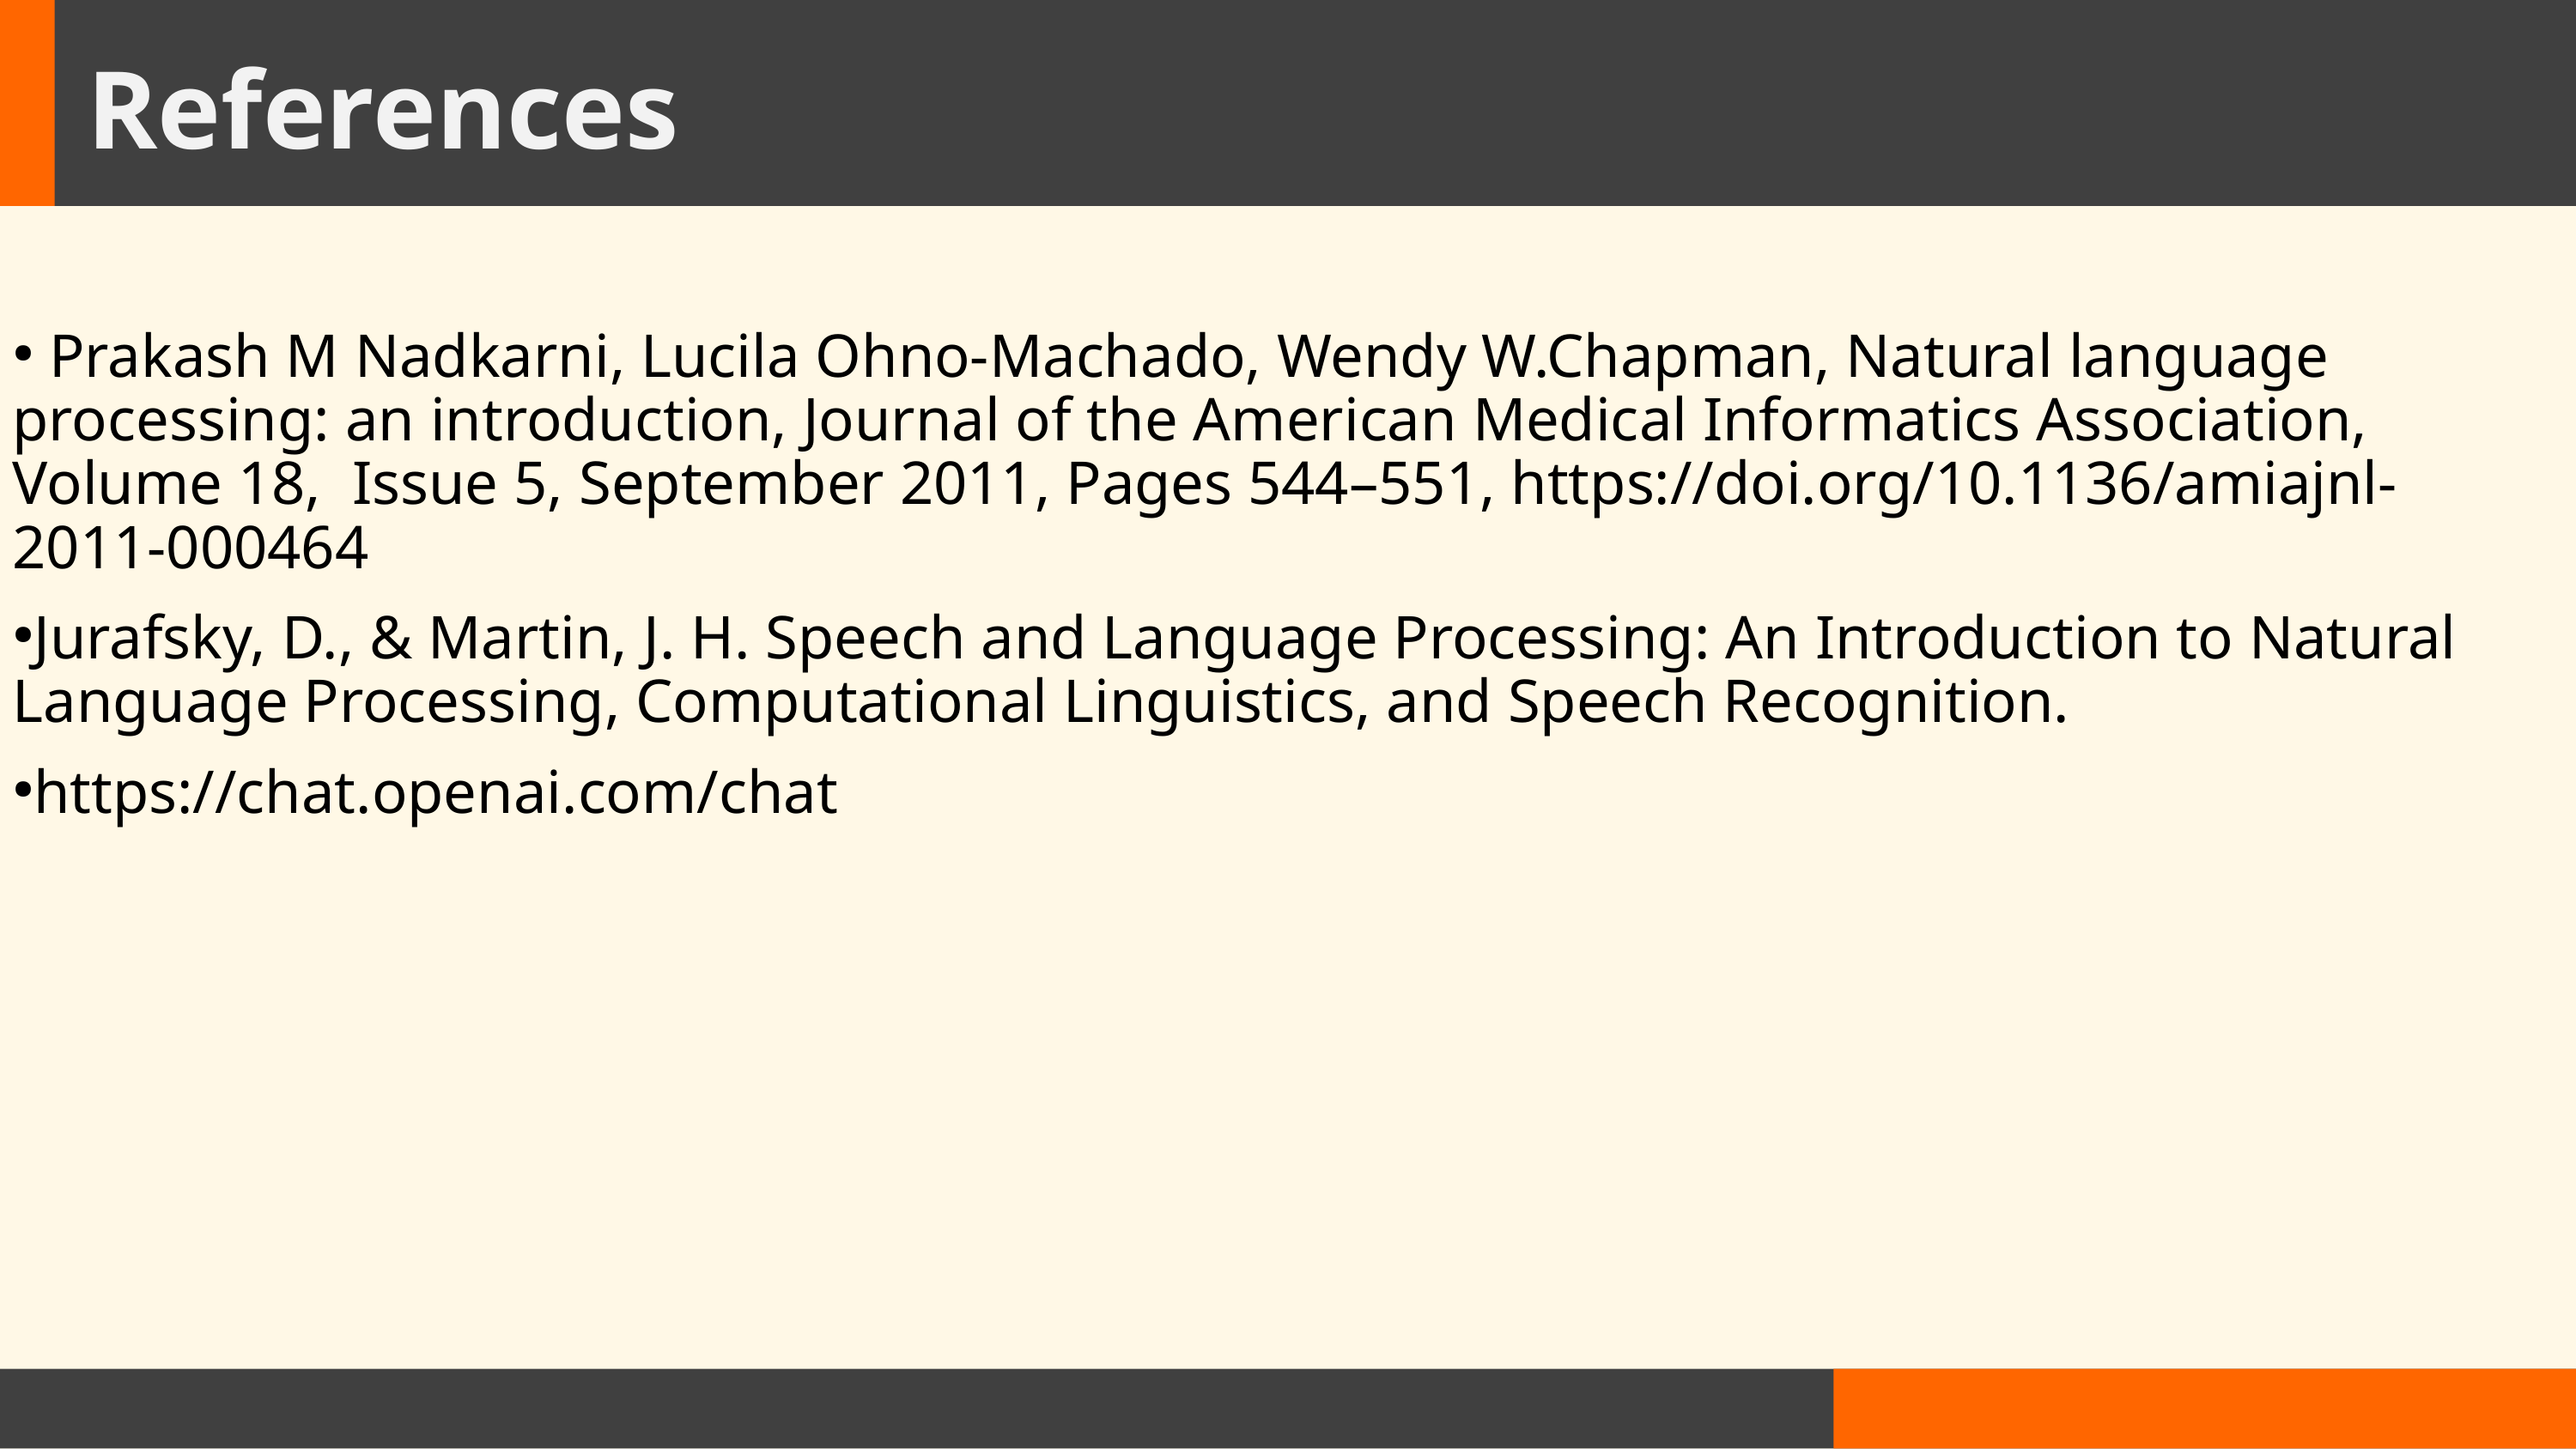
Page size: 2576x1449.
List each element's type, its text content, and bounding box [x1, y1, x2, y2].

title References [74, 50, 2175, 292]
list Prakash M Nadkarni, Lucila Ohno-Machado, Wendy W.Chapman, Natural language processing: an introduction, Journal of the American Medical Informatics Association, Volume 18, Issue 5, September 2011, Pages 544–551, https://doi.org/10.1136/amiajnl-2011-000464 Jurafsky, D., & Martin, J. H. Speech and Language Processing: An Introduction to Natural Language Processing, Computational Linguistics, and Speech Recognition. https://chat.openai.com/chat [0, 319, 2547, 1157]
